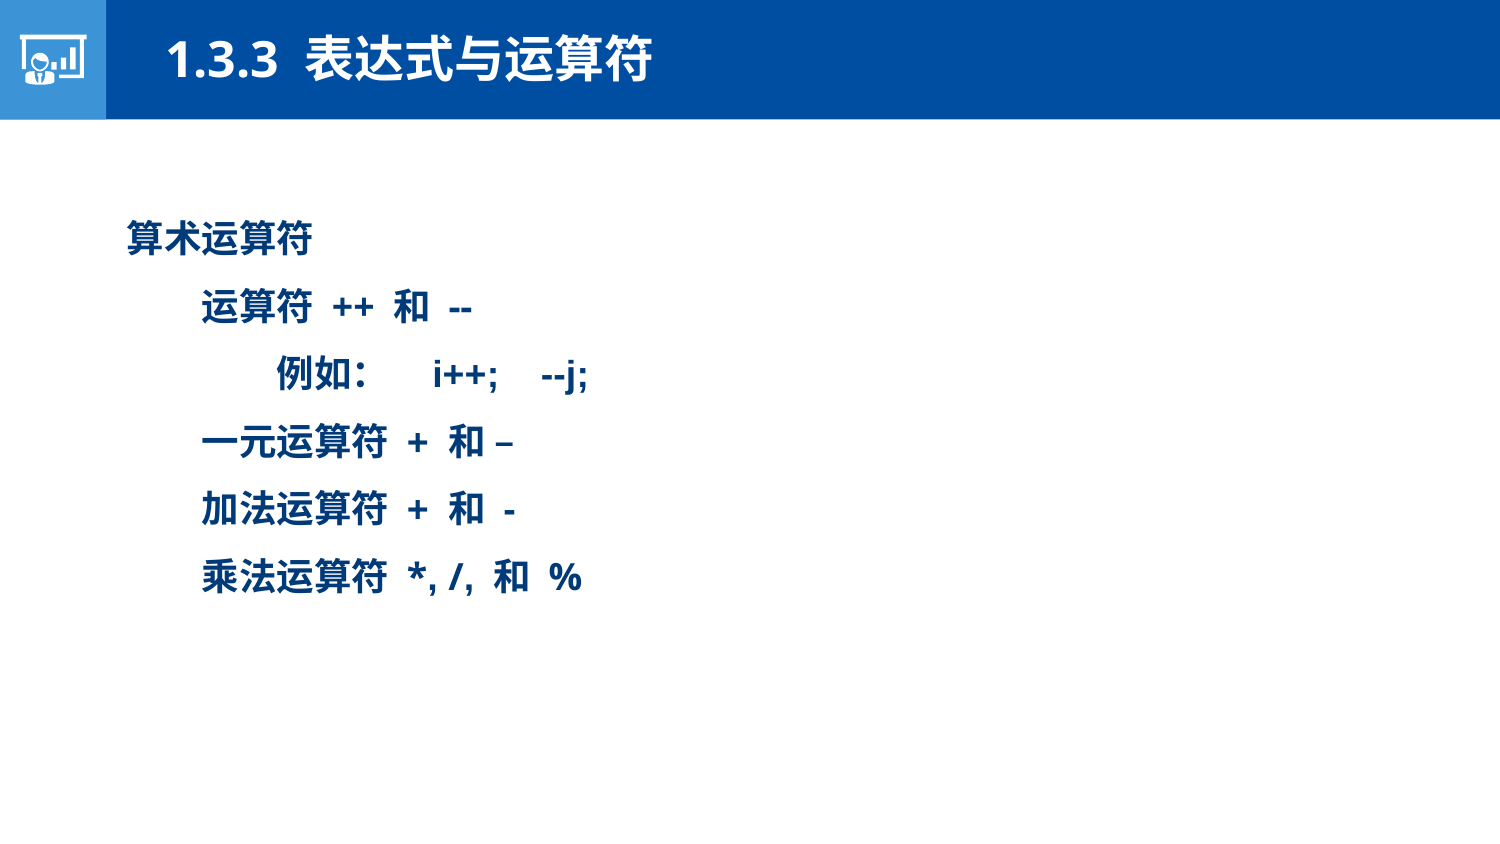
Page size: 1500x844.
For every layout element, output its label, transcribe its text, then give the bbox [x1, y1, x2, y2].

text_box 算术运算符 运算符 ++ 和 -- 例如： i++; --j; 一元运算符 + 和 – 加法运算符 + 和 - 乘法运算符 *, /, 和 % [112, 185, 928, 606]
text_box 1.3.3 表达式与运算符 [150, 20, 681, 95]
